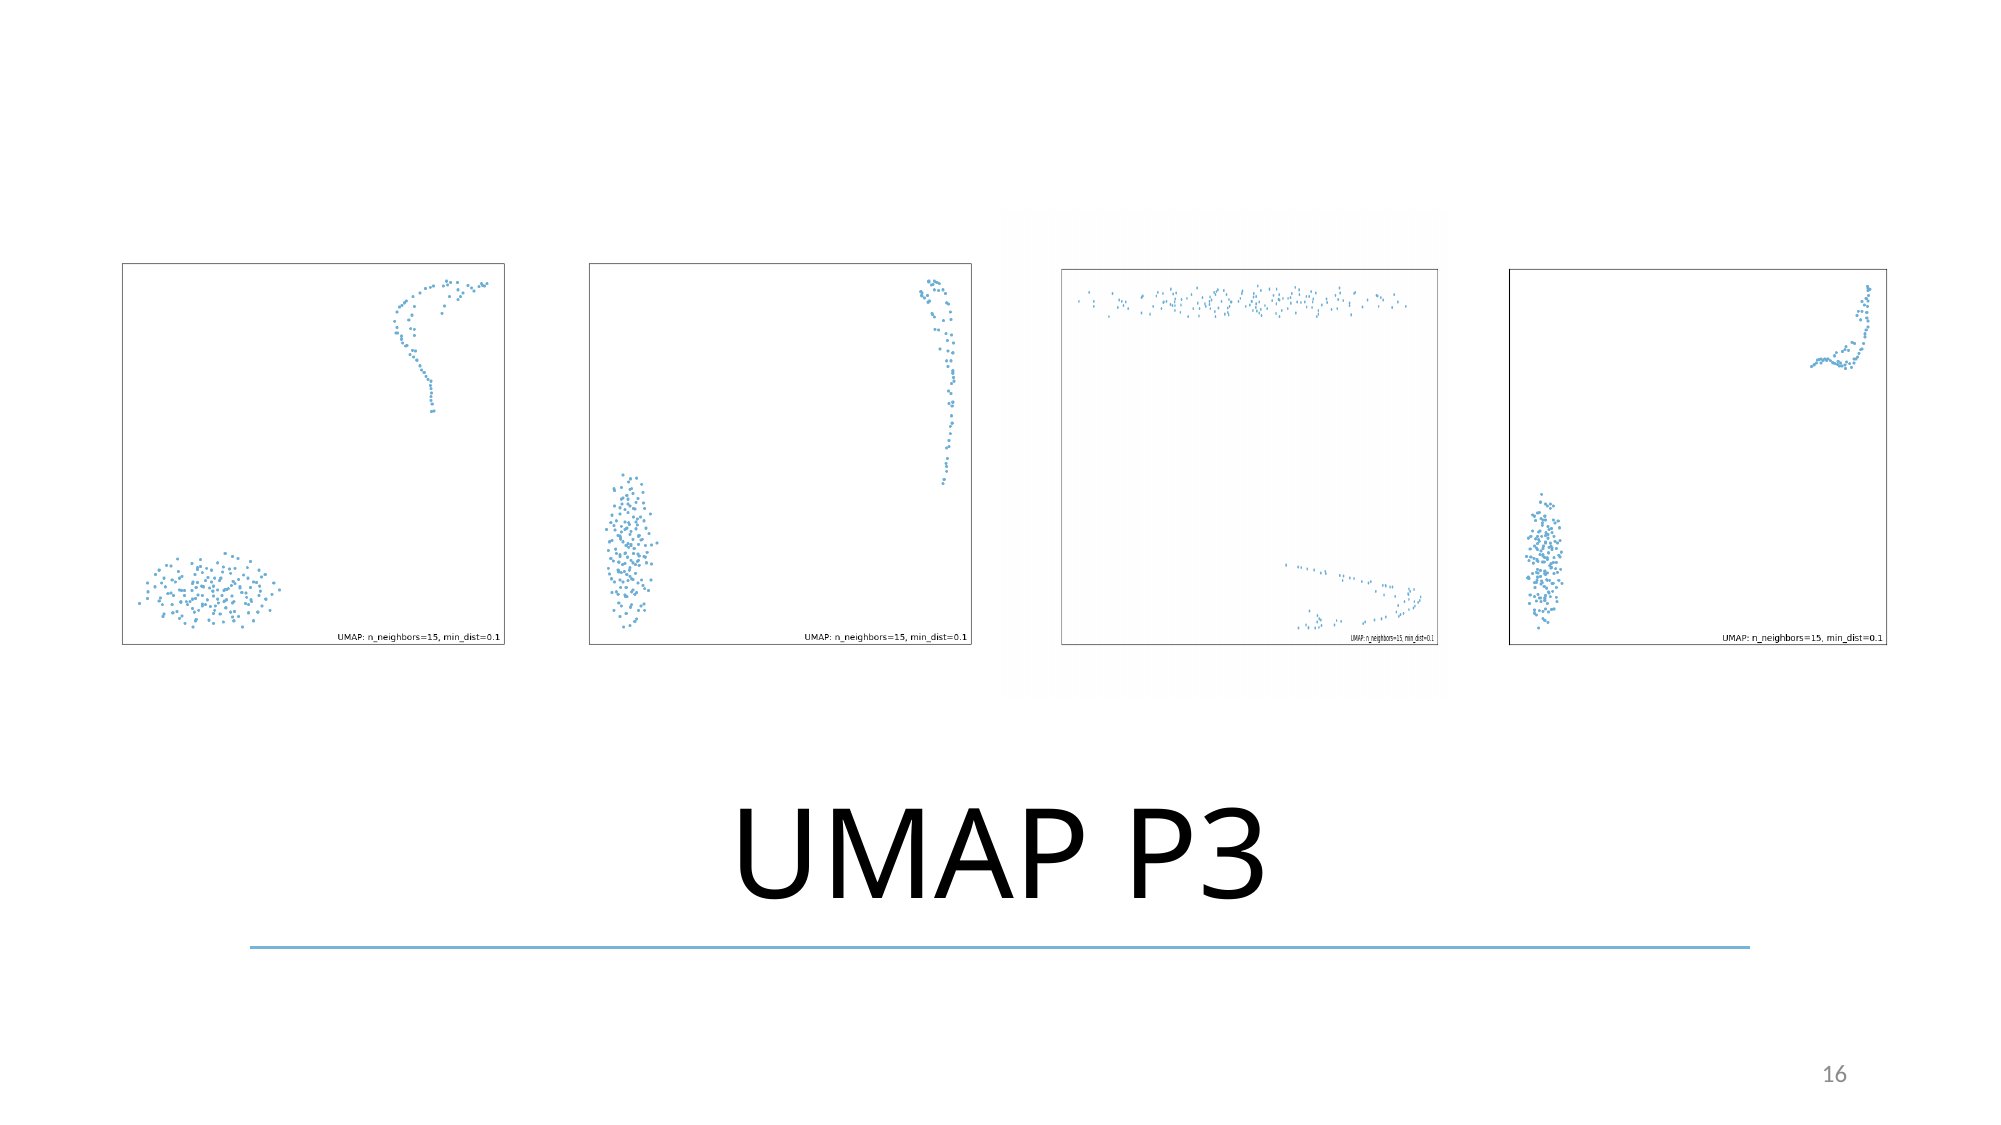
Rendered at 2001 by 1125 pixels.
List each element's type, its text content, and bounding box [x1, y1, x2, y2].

picture [59, 204, 526, 698]
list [526, 204, 1020, 698]
slide_number 16 [1412, 1042, 1863, 1103]
title UMAP P3 [105, 749, 1895, 933]
picture [1001, 210, 1935, 698]
